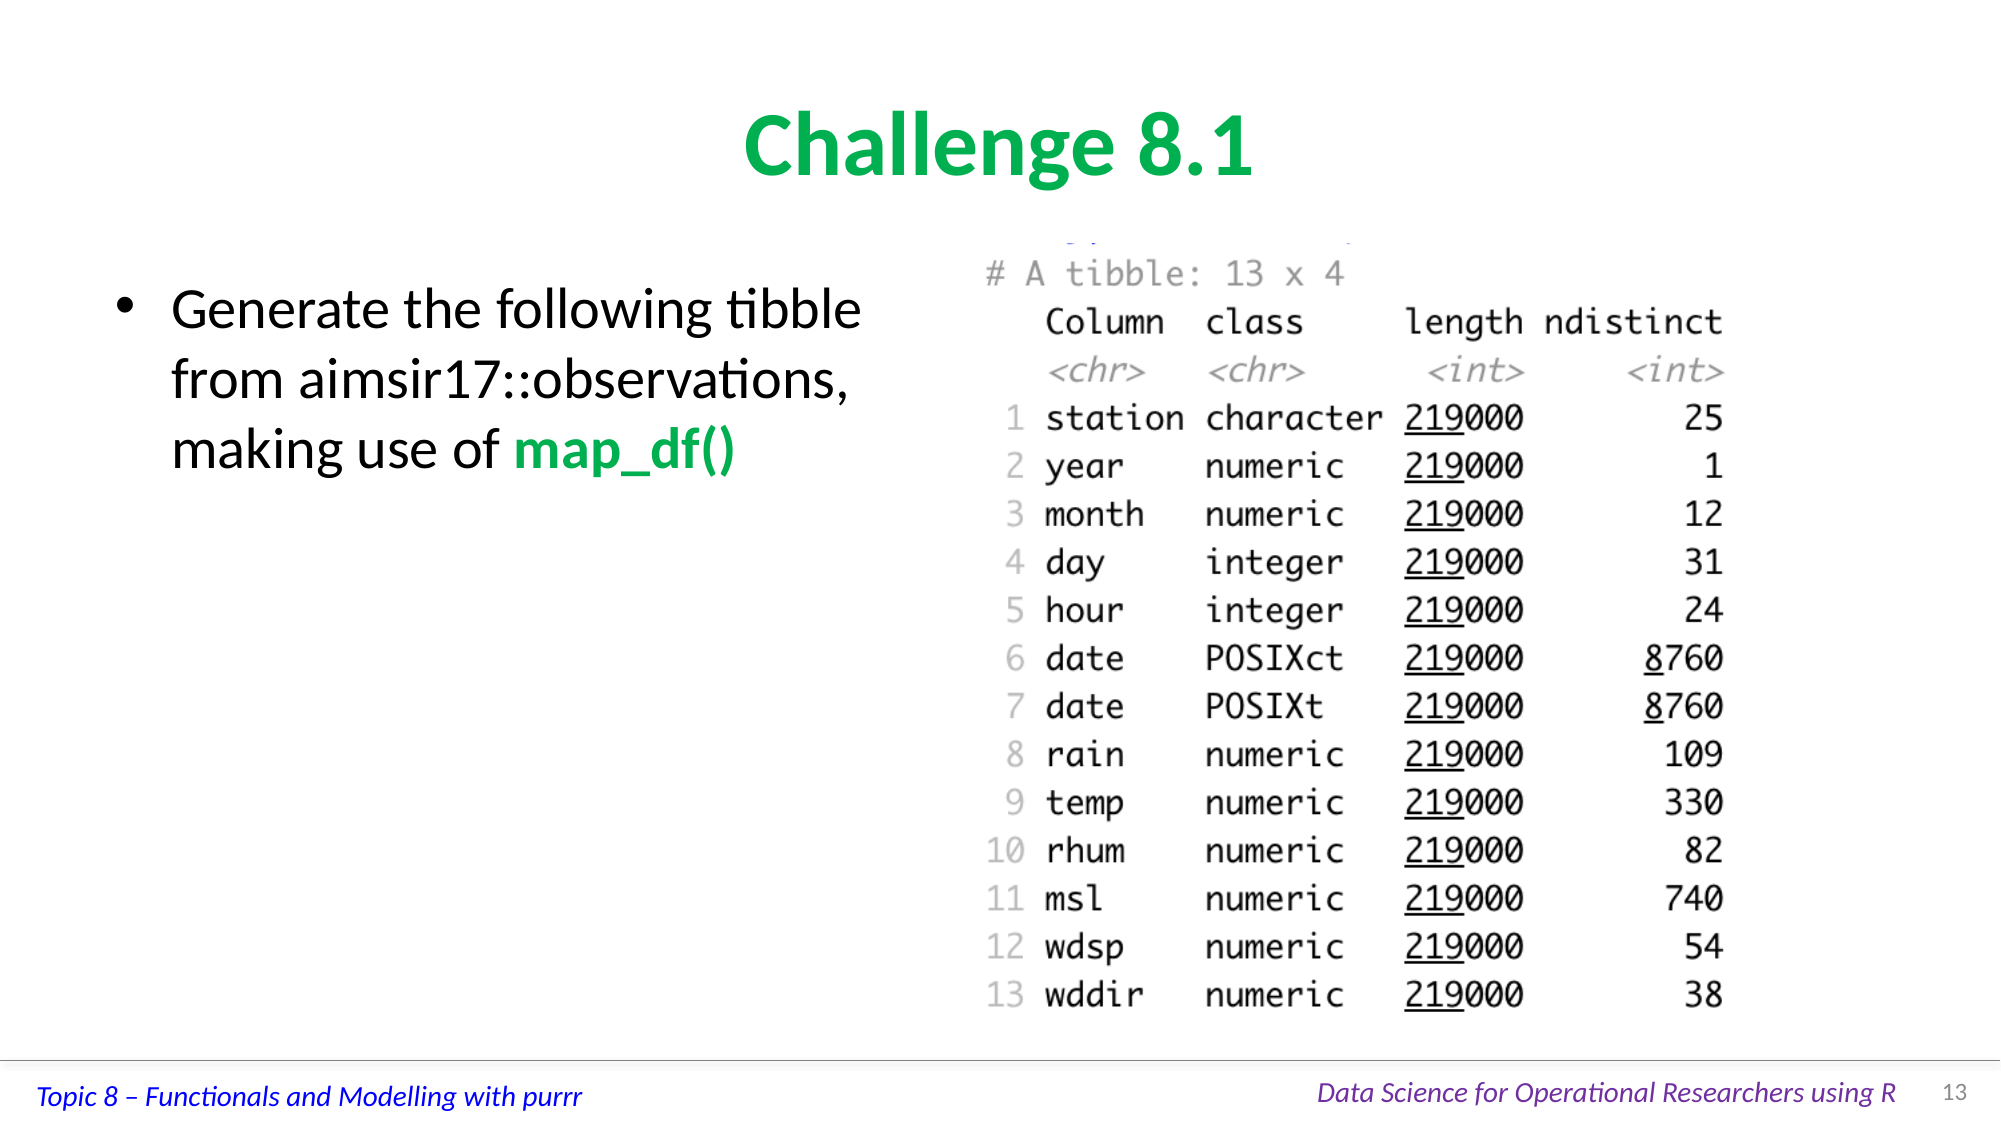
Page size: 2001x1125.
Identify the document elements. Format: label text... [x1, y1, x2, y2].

picture [983, 243, 1746, 1024]
slide_number 13 [1899, 1060, 1983, 1120]
list Generate the following tibble from aimsir17::observations, making use of map_df() [99, 262, 978, 1005]
title Challenge 8.1 [99, 45, 1900, 233]
